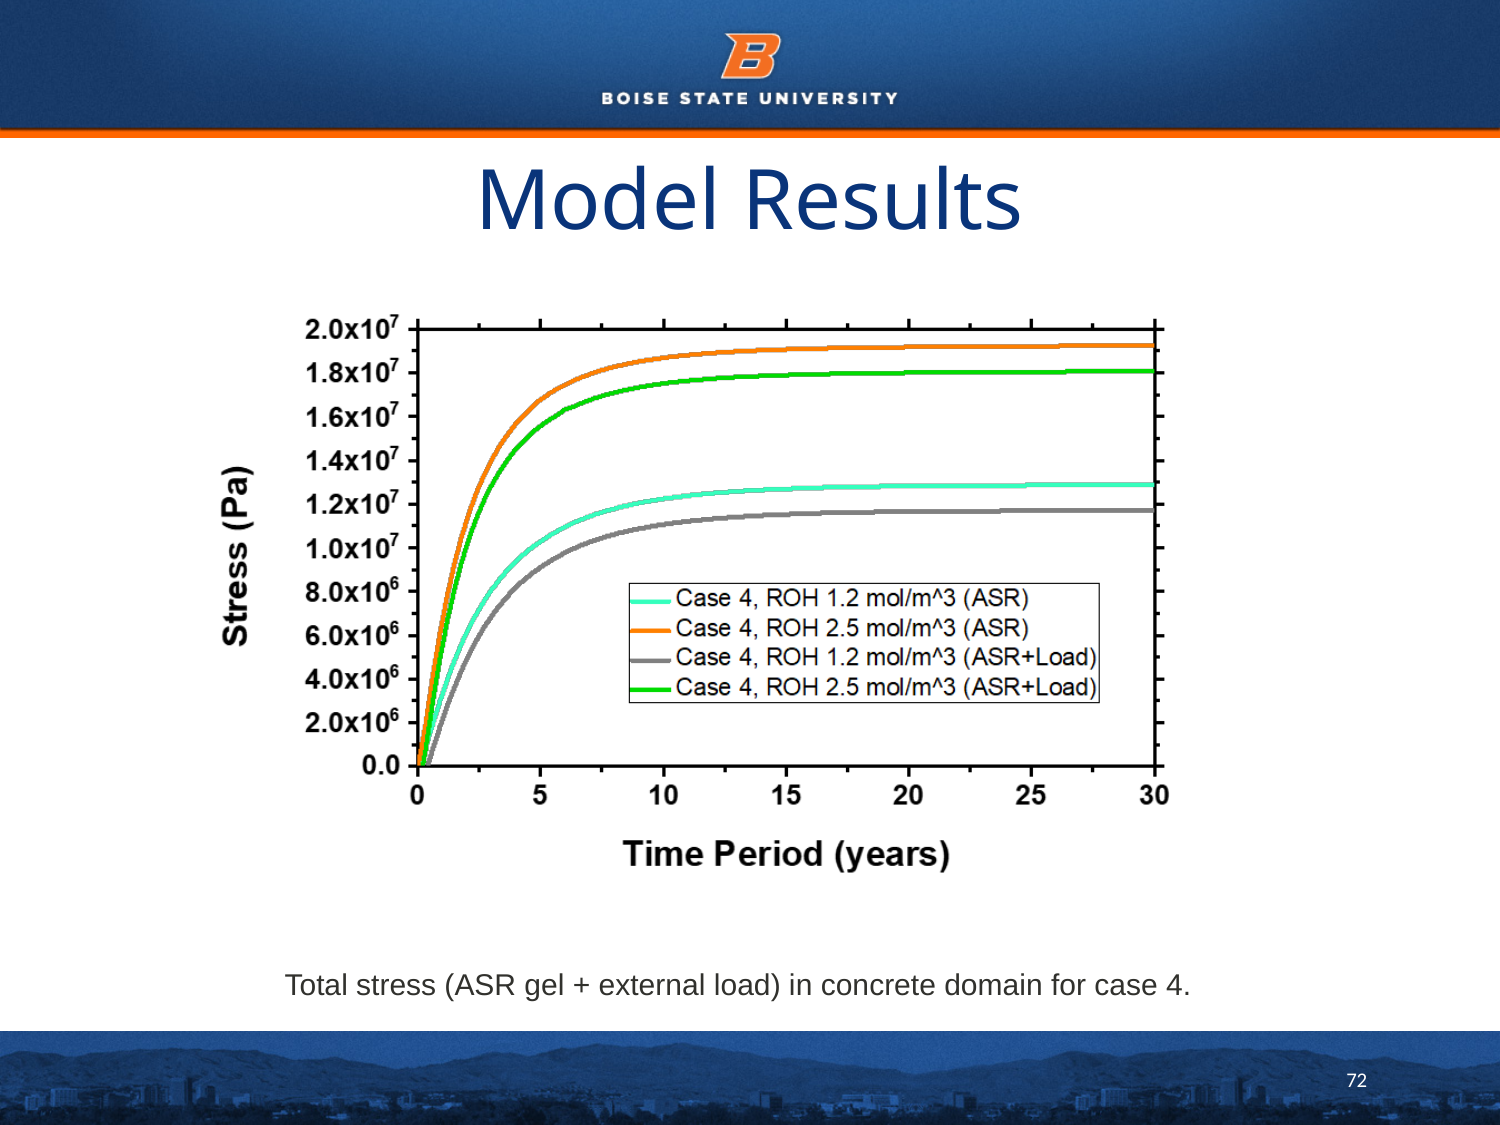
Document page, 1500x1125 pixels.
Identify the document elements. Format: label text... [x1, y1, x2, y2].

picture [198, 262, 1279, 896]
title Model Results [75, 137, 1425, 255]
picture [0, 0, 1500, 138]
picture [0, 1031, 1500, 1125]
list Total stress (ASR gel + external load) in concrete domain for case 4. [99, 262, 1377, 1013]
